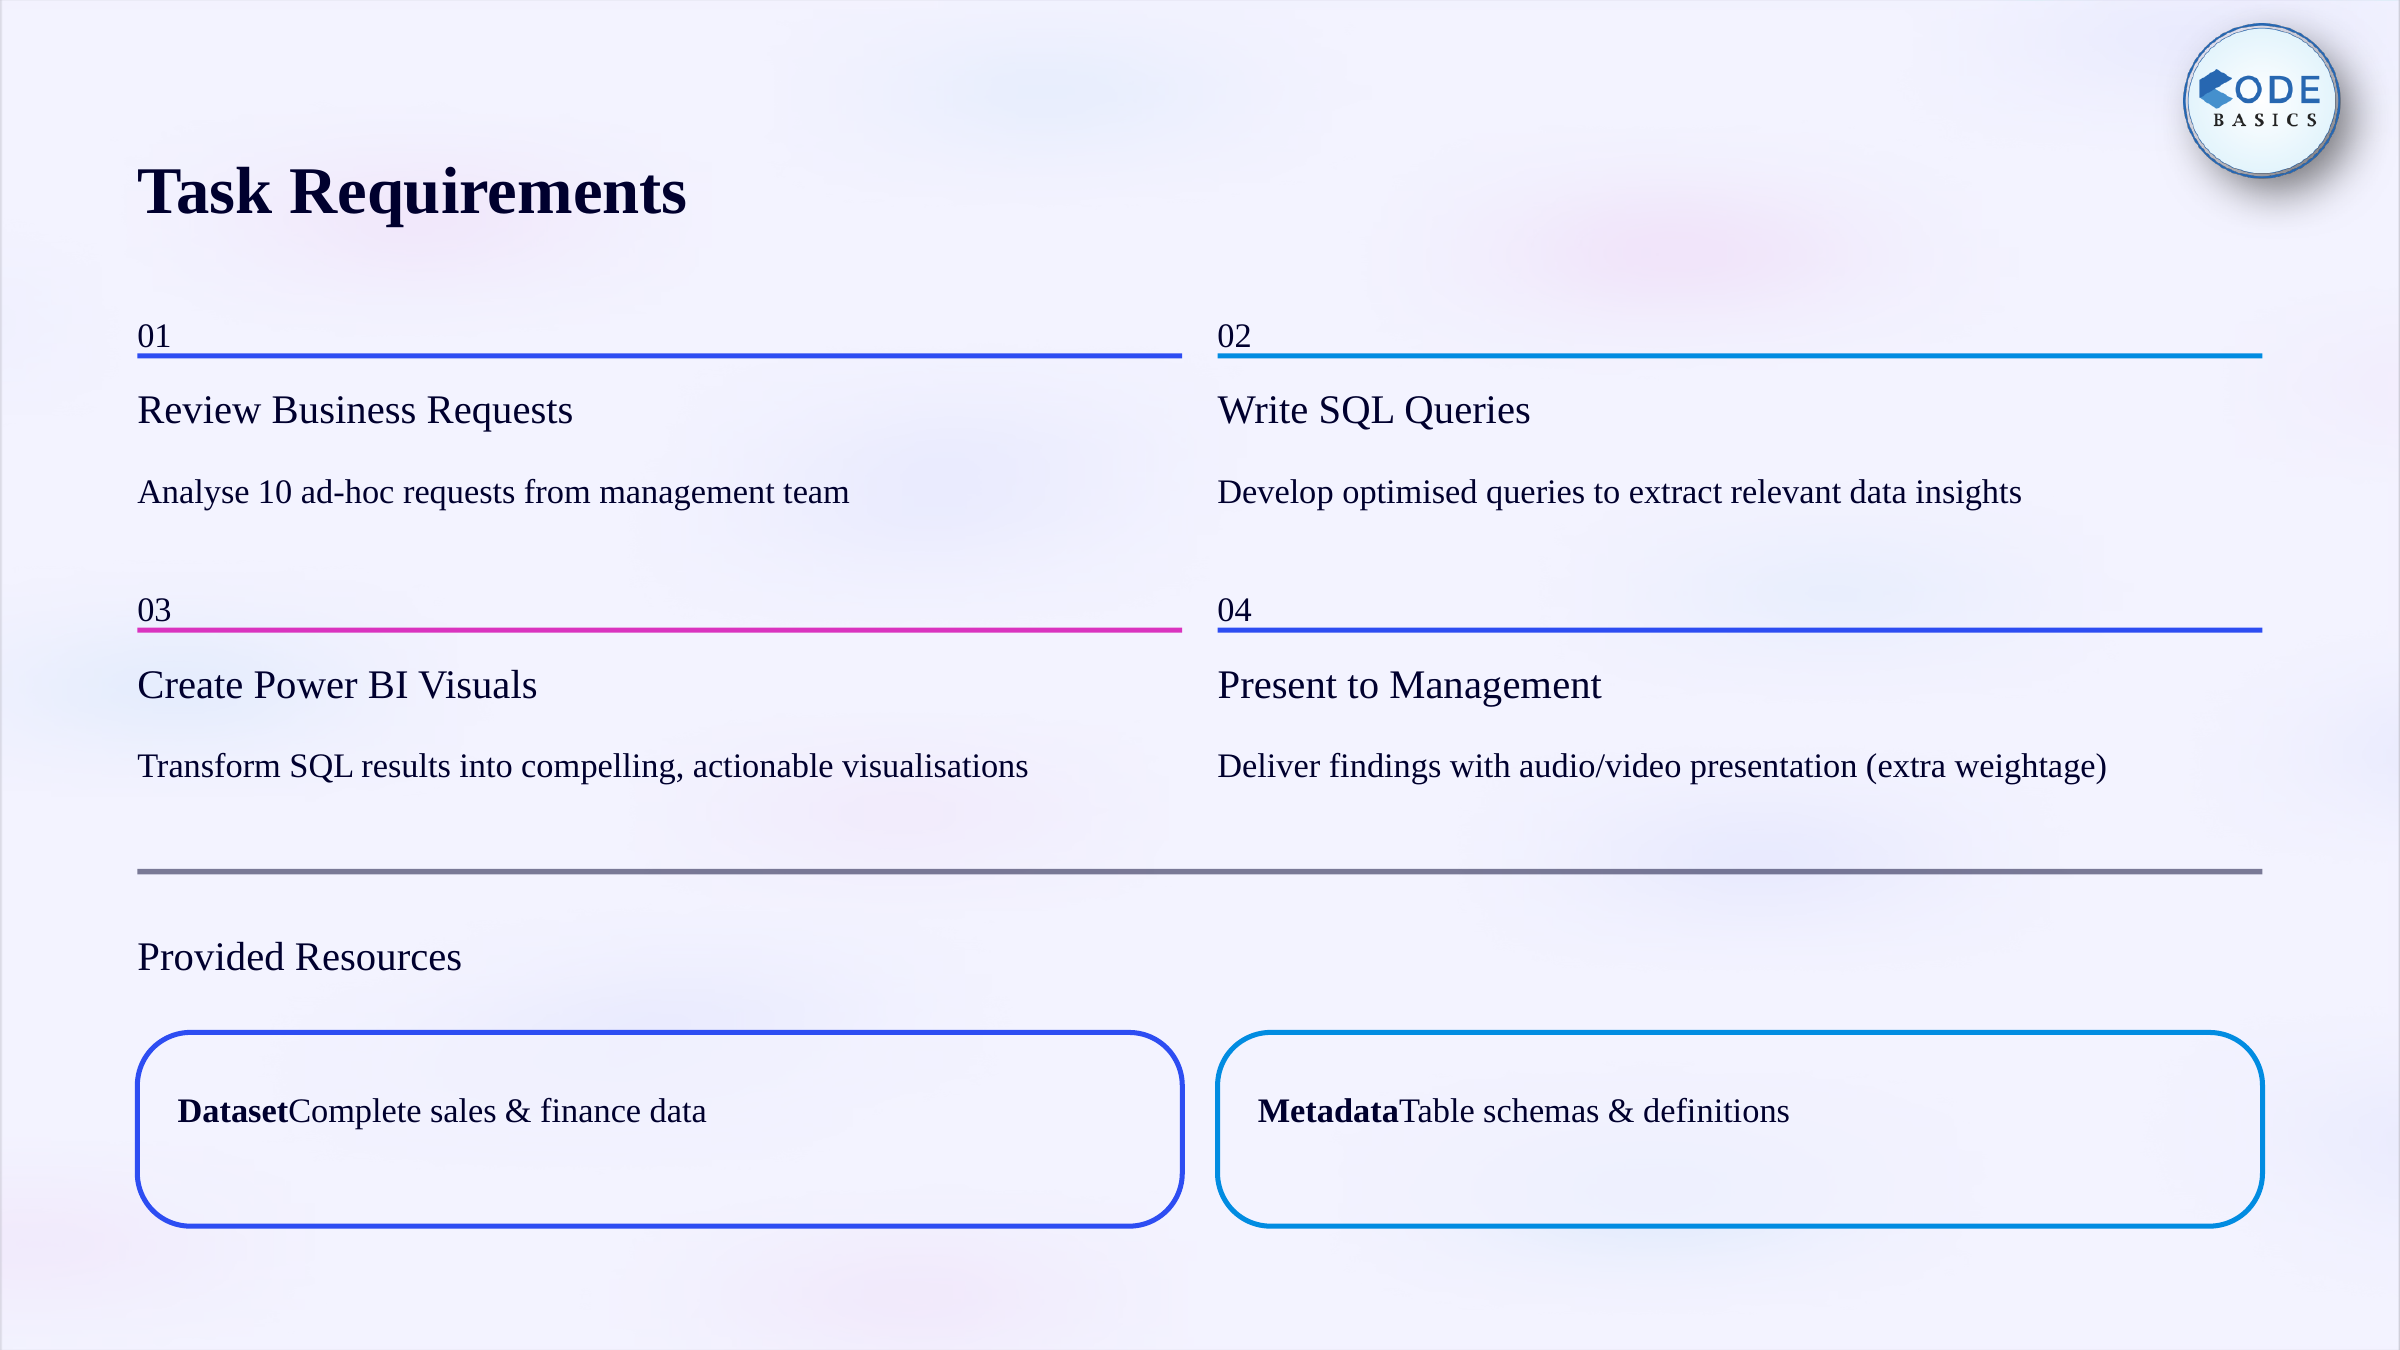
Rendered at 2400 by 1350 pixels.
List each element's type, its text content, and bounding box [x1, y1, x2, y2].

text_box Transform SQL results into compelling, actionable visualisations [137, 728, 1183, 785]
text_box 03 [137, 572, 173, 617]
text_box [137, 868, 2263, 875]
text_box [1217, 1032, 2263, 1227]
text_box Write SQL Queries [1217, 381, 1634, 433]
text_box MetadataTable schemas & definitions [1257, 1072, 2223, 1186]
text_box Task Requirements [137, 123, 969, 228]
text_box Develop optimised queries to extract relevant data insights [1217, 454, 2263, 511]
text_box [137, 627, 1183, 633]
text_box Present to Management [1217, 655, 1673, 708]
text_box 02 [1217, 298, 1253, 343]
text_box Create Power BI Visuals [137, 655, 596, 708]
text_box Deliver findings with audio/video presentation (extra weightage) [1217, 728, 2263, 785]
text_box Provided Resources [137, 927, 554, 980]
text_box 01 [137, 298, 173, 343]
text_box Review Business Requests [137, 381, 643, 433]
picture [2177, 17, 2346, 184]
text_box [137, 353, 1183, 359]
text_box DatasetComplete sales & finance data [177, 1072, 1142, 1186]
text_box [137, 1032, 1183, 1227]
text_box 04 [1217, 572, 1253, 617]
text_box [1217, 627, 2263, 633]
text_box [1217, 353, 2263, 359]
text_box Analyse 10 ad-hoc requests from management team [137, 454, 1183, 511]
